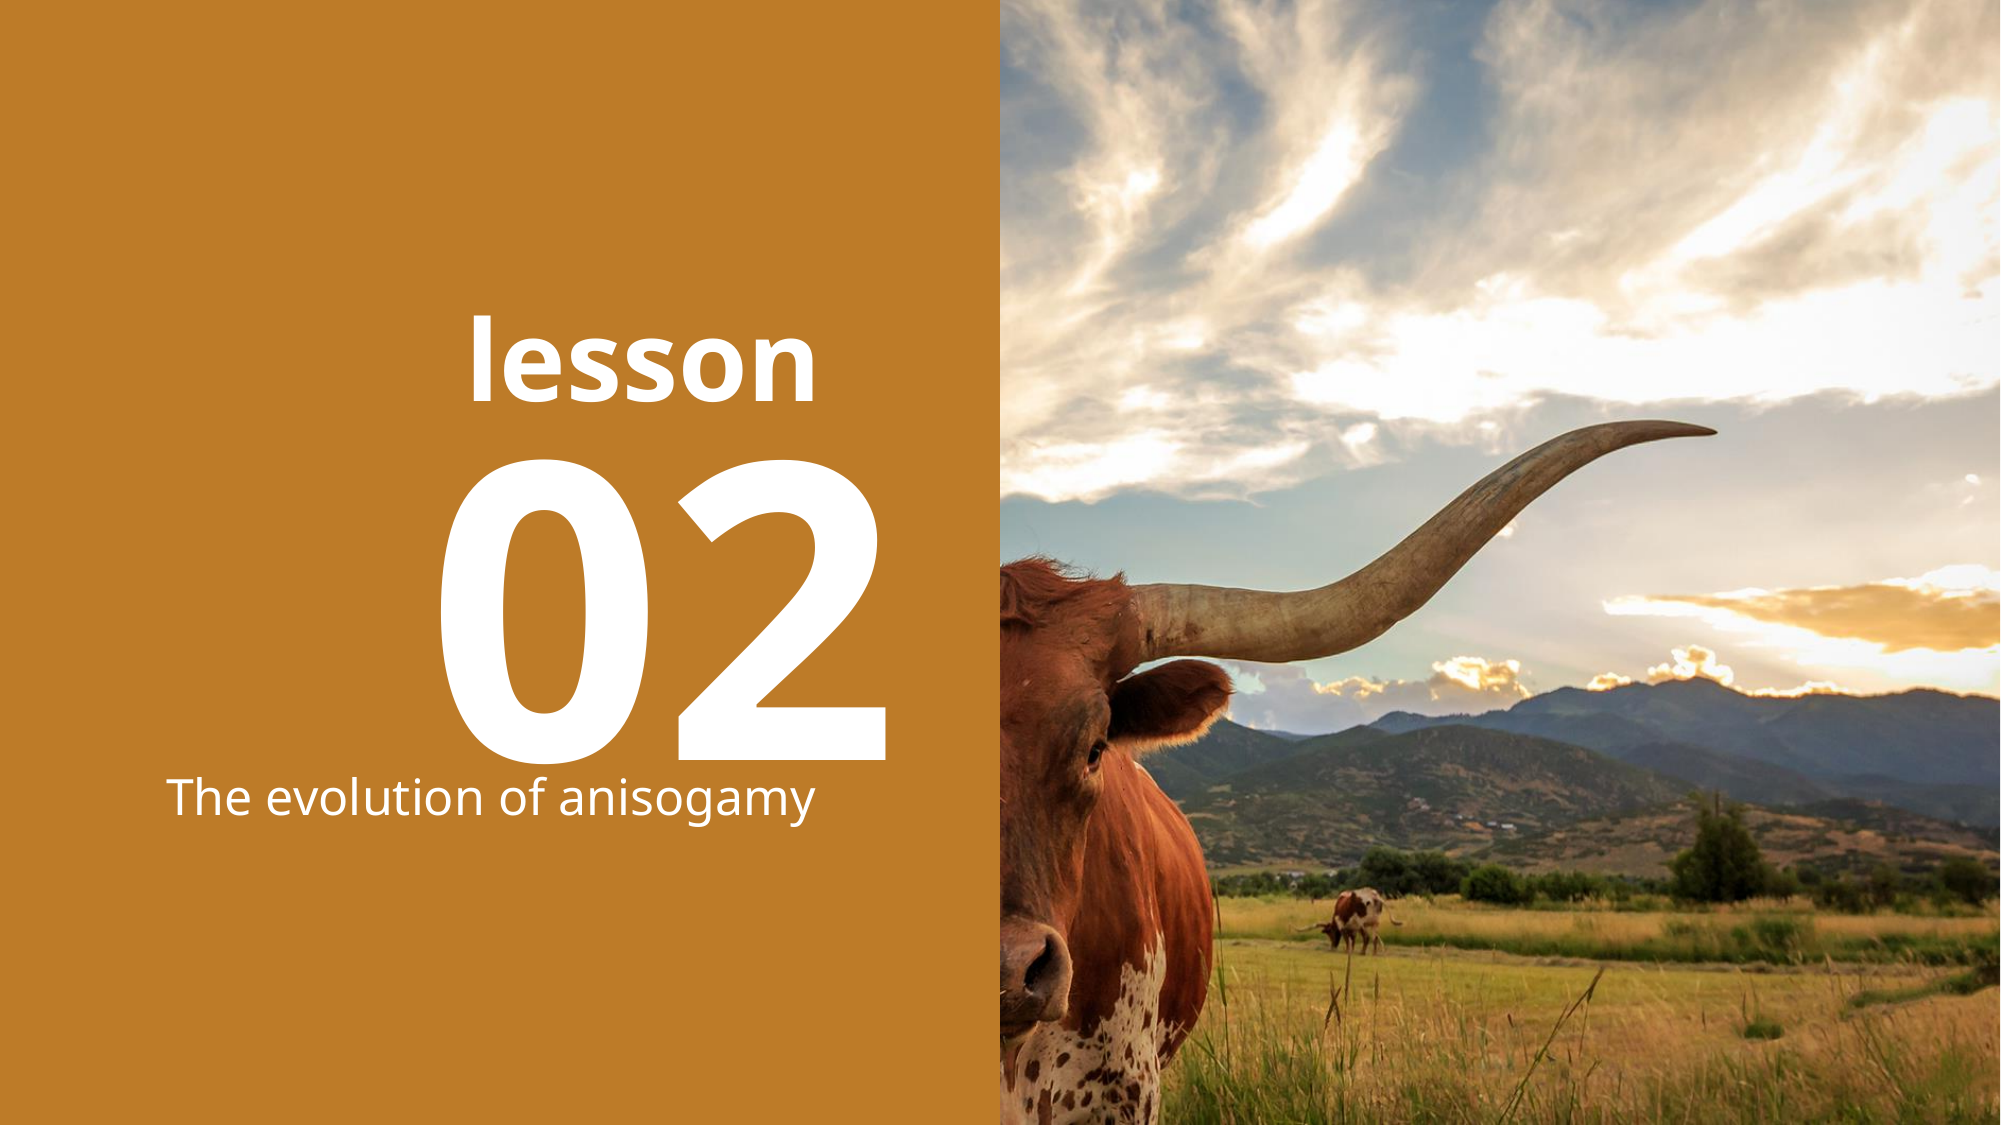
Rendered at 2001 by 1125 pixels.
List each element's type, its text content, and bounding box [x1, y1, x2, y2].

title 02 [82, 283, 915, 906]
list lesson [253, 194, 838, 433]
picture [999, 0, 2001, 1125]
list The evolution of anisogamy [79, 765, 831, 1012]
